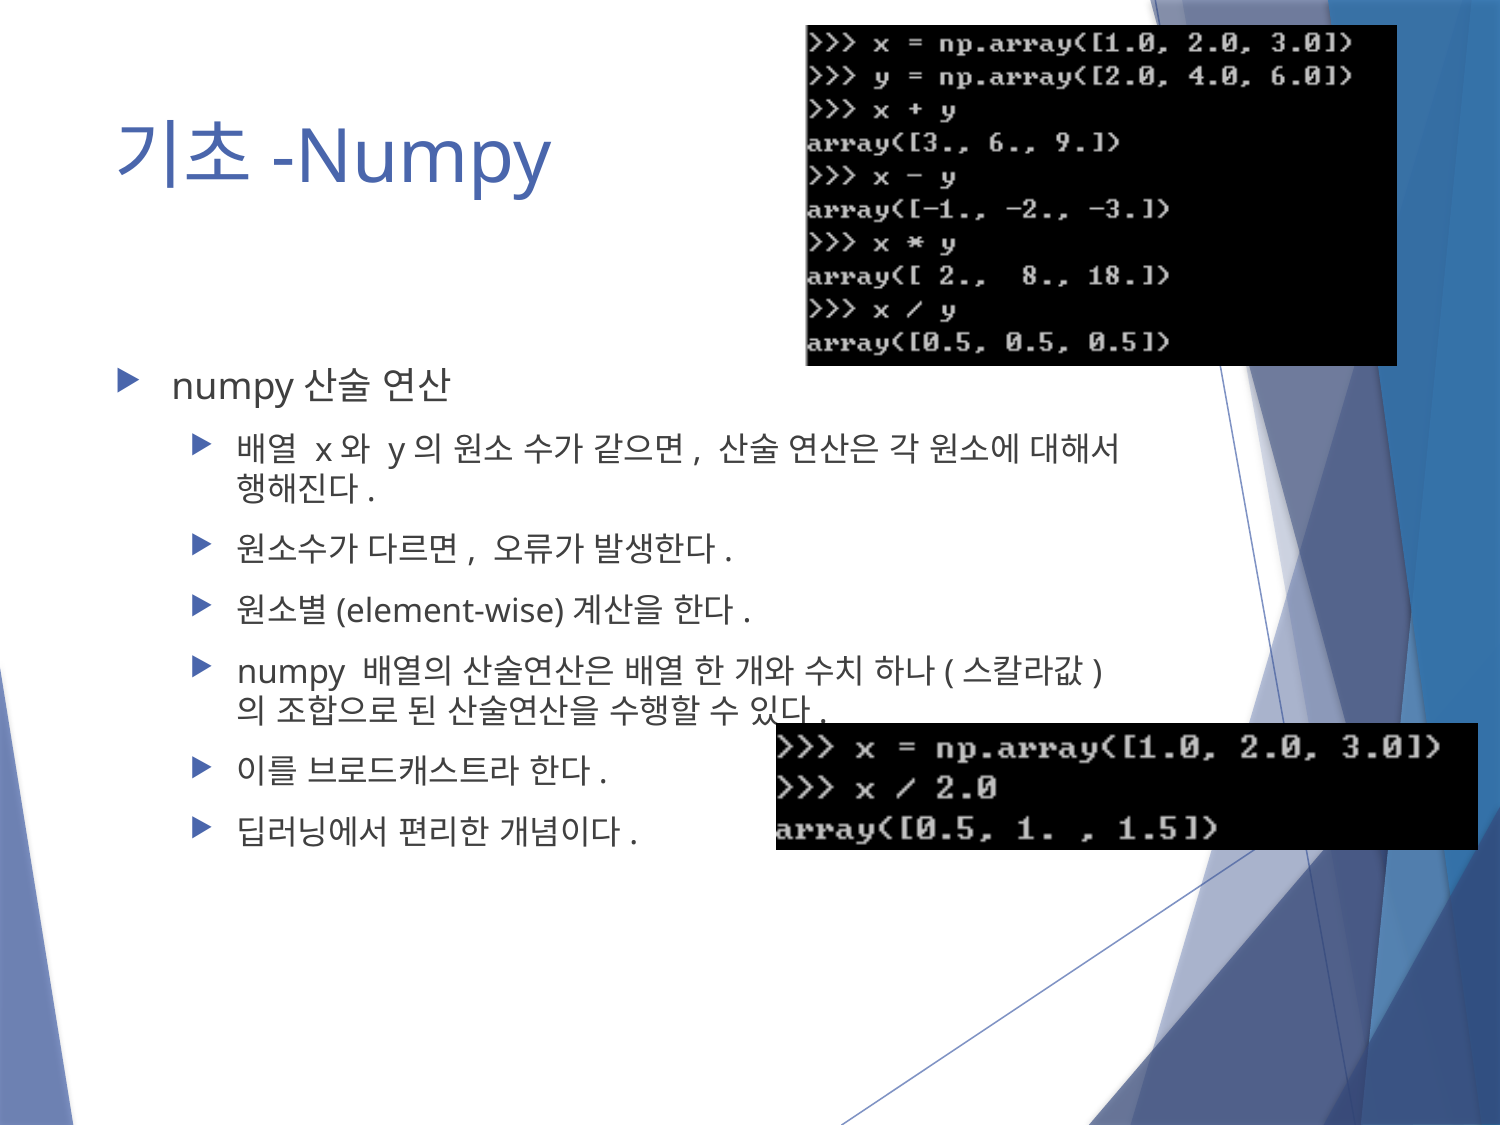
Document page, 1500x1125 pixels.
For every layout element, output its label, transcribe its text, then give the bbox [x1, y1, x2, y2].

picture [802, 25, 1398, 366]
list numpy산술 연산 배열 x와 y의 원소 수가 같으면, 산술 연산은 각 원소에 대해서 행해진다. 원소수가 다르면, 오류가 발생한다. 원소별(element-wise)계산을 한다. numpy 배열의 산술연산은 배열 한 개와 수치 하나(스칼라값)의 조합으로 된 산술연산을 수행할 수 있다. 이를 브로드캐스트라 한다. 딥러닝에서 편리한 개념이다. [99, 354, 1142, 992]
title 기초-Numpy [99, 99, 797, 317]
picture [775, 722, 1479, 851]
